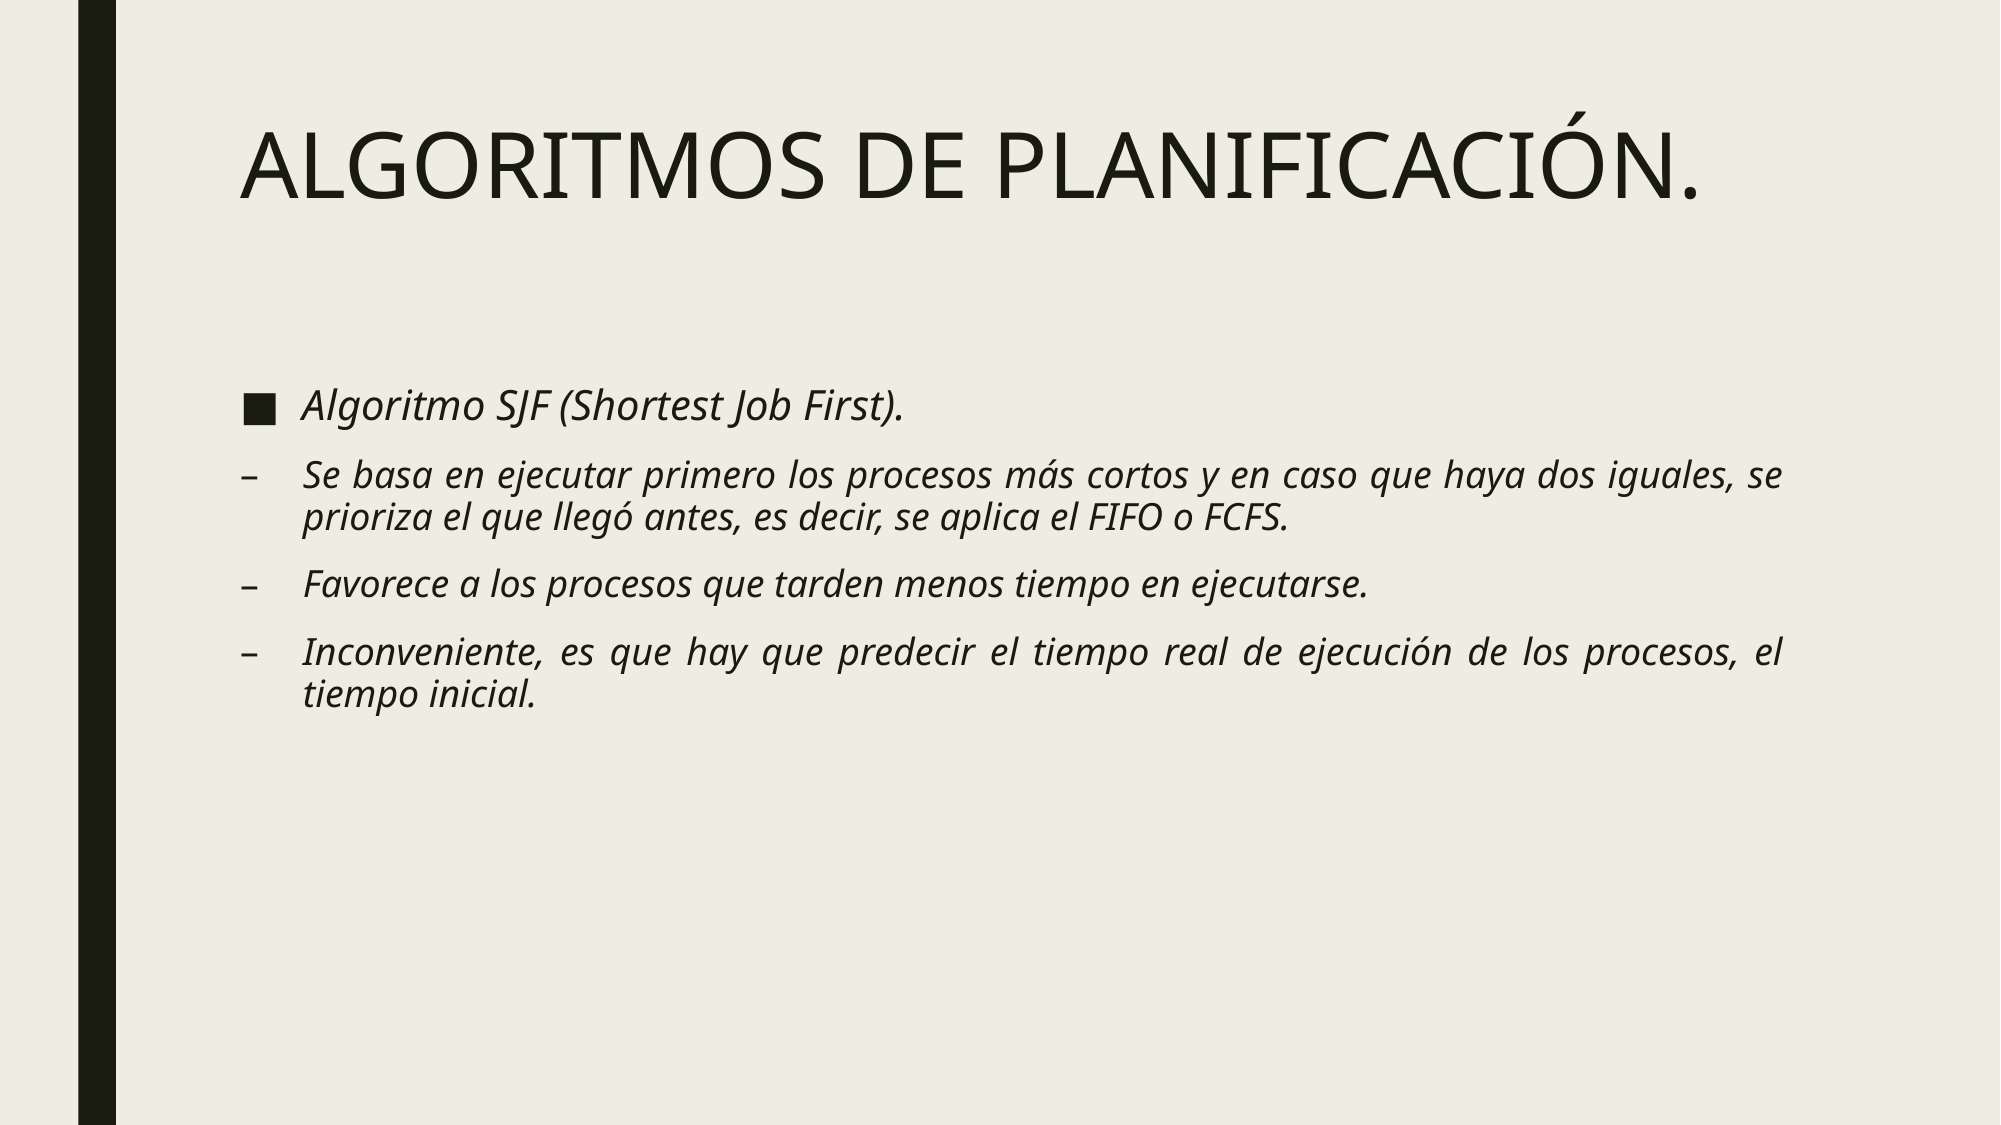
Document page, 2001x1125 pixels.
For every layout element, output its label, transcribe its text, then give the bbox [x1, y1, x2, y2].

title ALGORITMOS DE PLANIFICACIÓN. [225, 112, 1800, 357]
list Algoritmo SJF (Shortest Job First). Se basa en ejecutar primero los procesos más cortos y en caso que haya dos iguales, se prioriza el que llegó antes, es decir, se aplica el FIFO o FCFS. Favorece a los procesos que tarden menos tiempo en ejecutarse. Inconveniente, es que hay que predecir el tiempo real de ejecución de los procesos, el tiempo inicial. [225, 375, 1800, 963]
